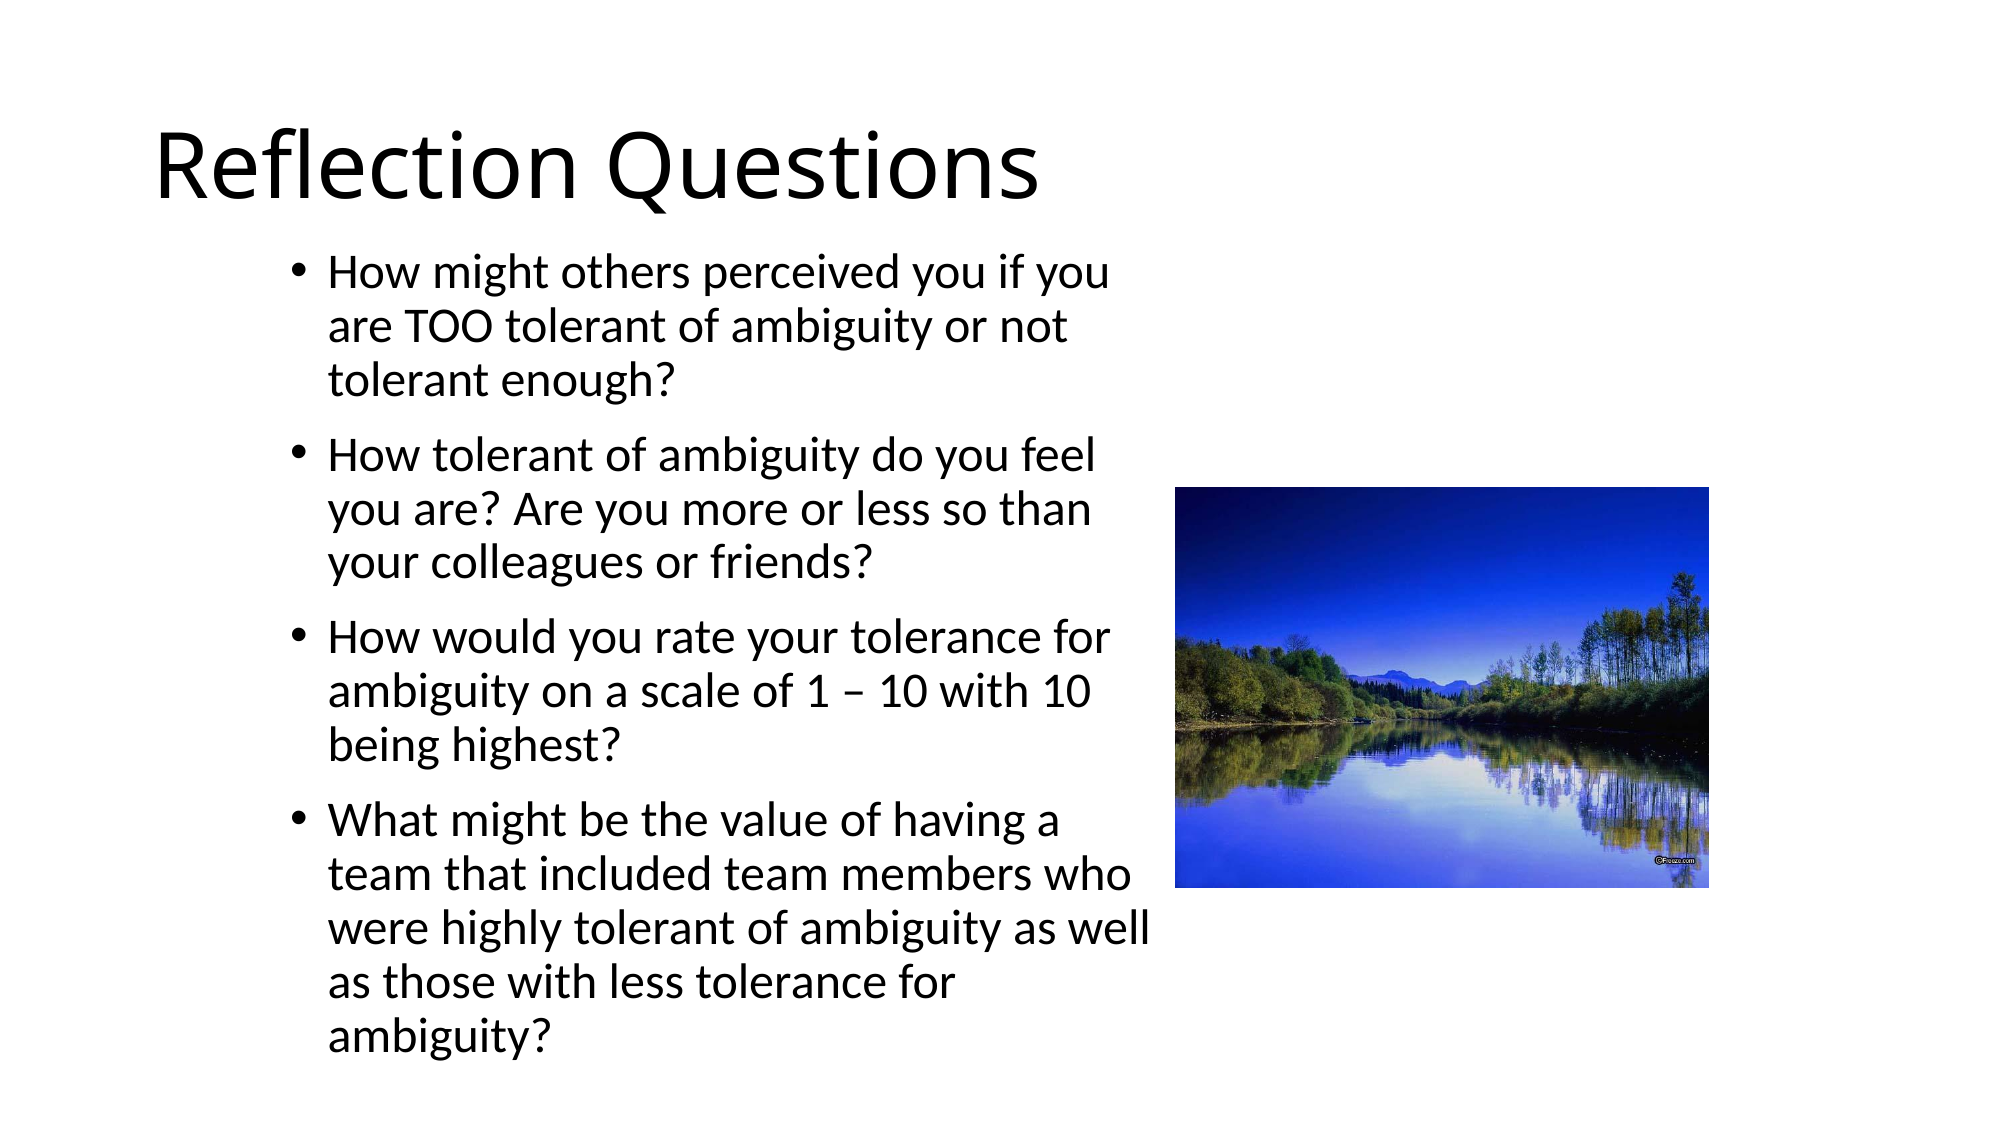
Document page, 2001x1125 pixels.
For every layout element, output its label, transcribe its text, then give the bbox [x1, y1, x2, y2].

list How might others perceived you if you are TOO tolerant of ambiguity or not tolerant enough? How tolerant of ambiguity do you feel you are? Are you more or less so than your colleagues or friends? How would you rate your tolerance for ambiguity on a scale of 1 – 10 with 10 being highest? What might be the value of having a team that included team members who were highly tolerant of ambiguity as well as those with less tolerance for ambiguity? [275, 237, 1175, 938]
picture [1174, 487, 1709, 888]
title Reflection Questions [137, 59, 1863, 278]
